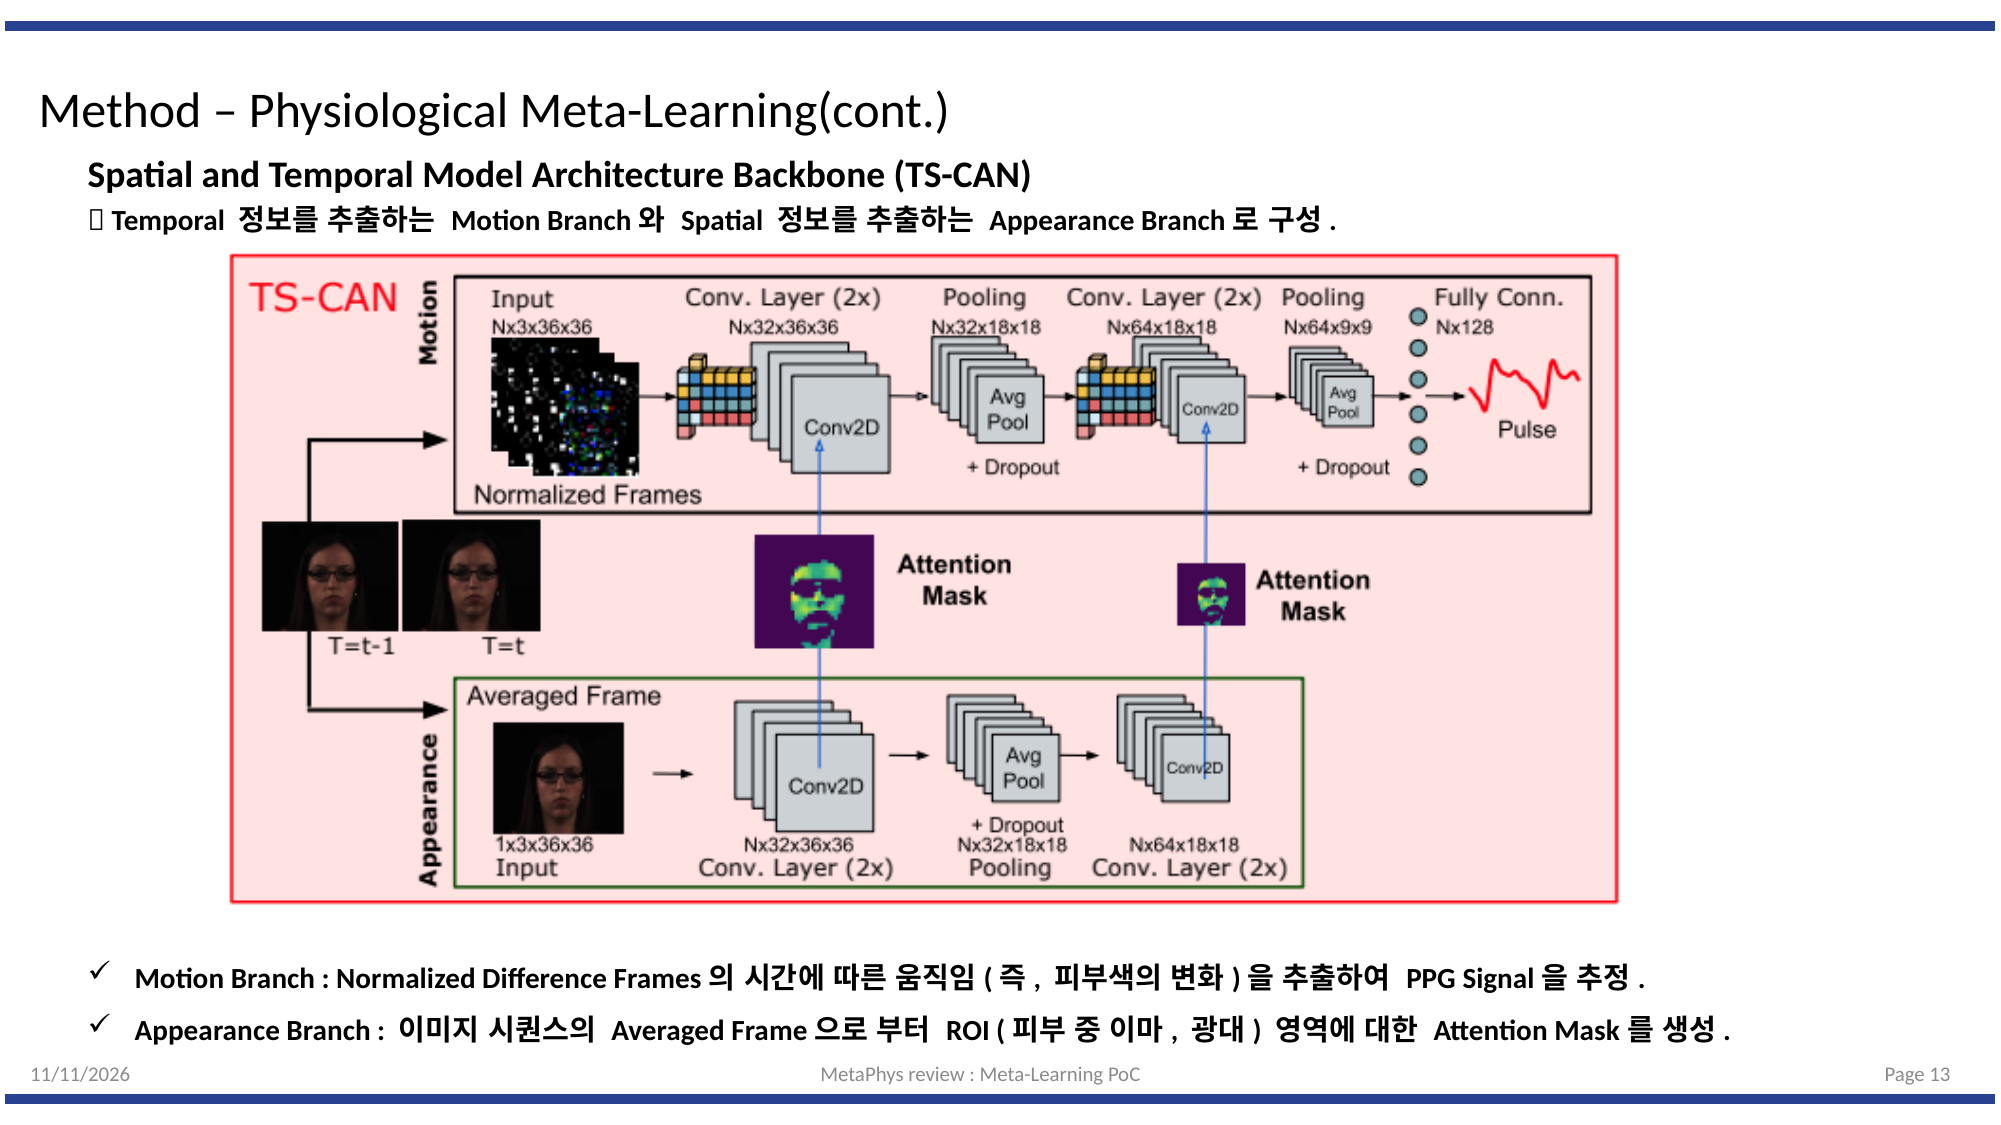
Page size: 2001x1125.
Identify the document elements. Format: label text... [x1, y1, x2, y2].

title Method – Physiological Meta-Learning(cont.) [23, 62, 1958, 161]
slide_number Page 12 [1515, 1042, 1966, 1103]
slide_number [15, 1042, 466, 1103]
text_box Motion Branch : Normalized Difference Frames의 시간에 따른 움직임(즉, 피부색의 변화)을 추출하여 PPG Signal을 추정. Appearance Branch : 이미지 시퀀스의 Averaged Frame으로 부터 ROI (피부 중 이마, 광대) 영역에 대한 Attention Mask를 생성. [72, 934, 1865, 1054]
picture [224, 249, 1640, 908]
footer MetaPhys review : Meta-Learning PoC [643, 1054, 1318, 1103]
text_box Spatial and Temporal Model Architecture Backbone (TS-CAN)  Temporal 정보를 추출하는 Motion Branch와 Spatial 정보를 추출하는 Appearance Branch로 구성. [72, 133, 1880, 244]
